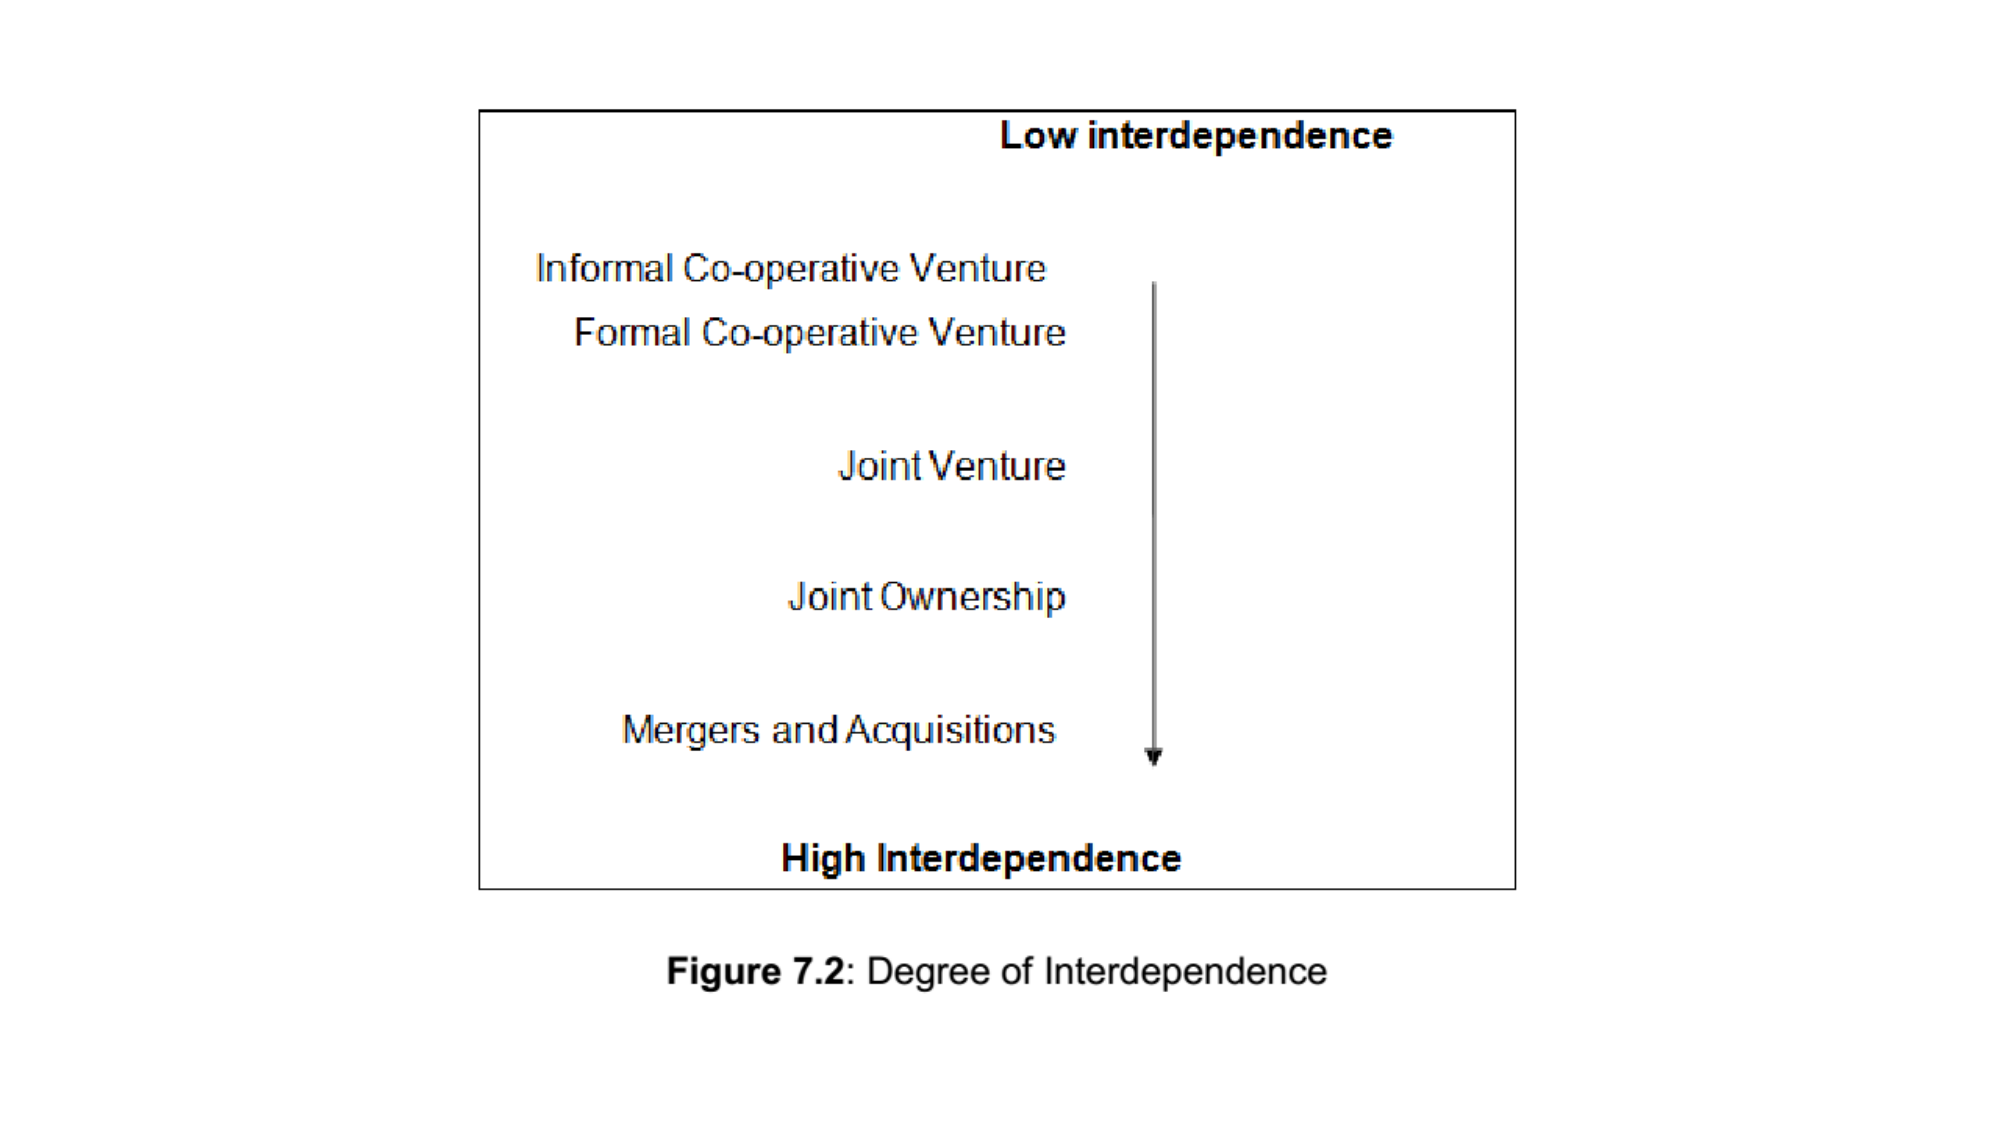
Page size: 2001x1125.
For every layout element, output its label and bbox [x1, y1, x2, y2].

picture [395, 97, 1604, 1028]
